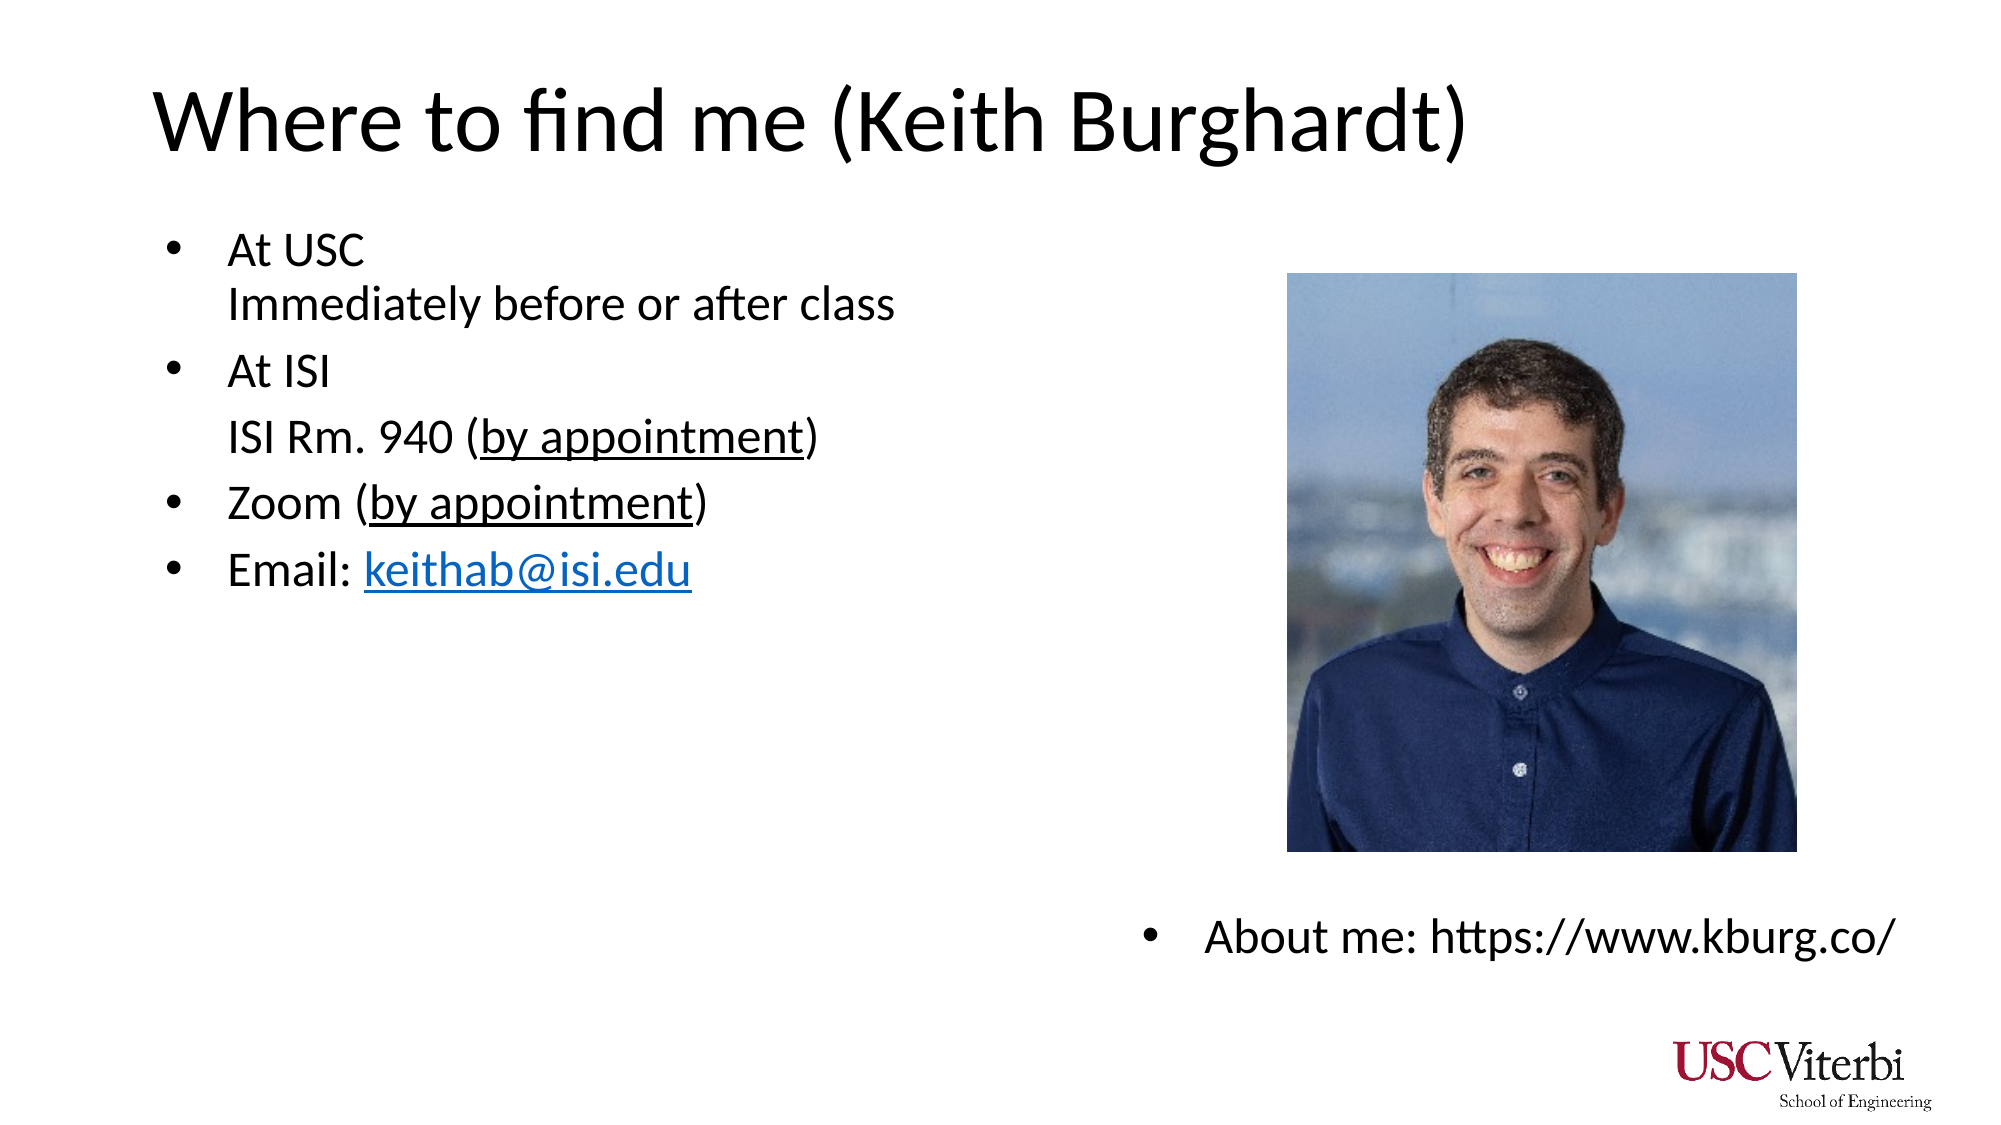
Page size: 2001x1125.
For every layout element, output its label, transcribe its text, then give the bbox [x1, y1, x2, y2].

list At USC Immediately before or after class At ISI ISI Rm. 940 (by appointment) Zoom (by appointment) Email: keithab@isi.edu [137, 215, 1863, 1014]
title Where to find me (Keith Burghardt) [137, 12, 1863, 215]
text_box About me: https://www.kburg.co/ [1114, 894, 1970, 979]
picture [1286, 273, 1798, 852]
picture [1641, 1027, 1964, 1118]
